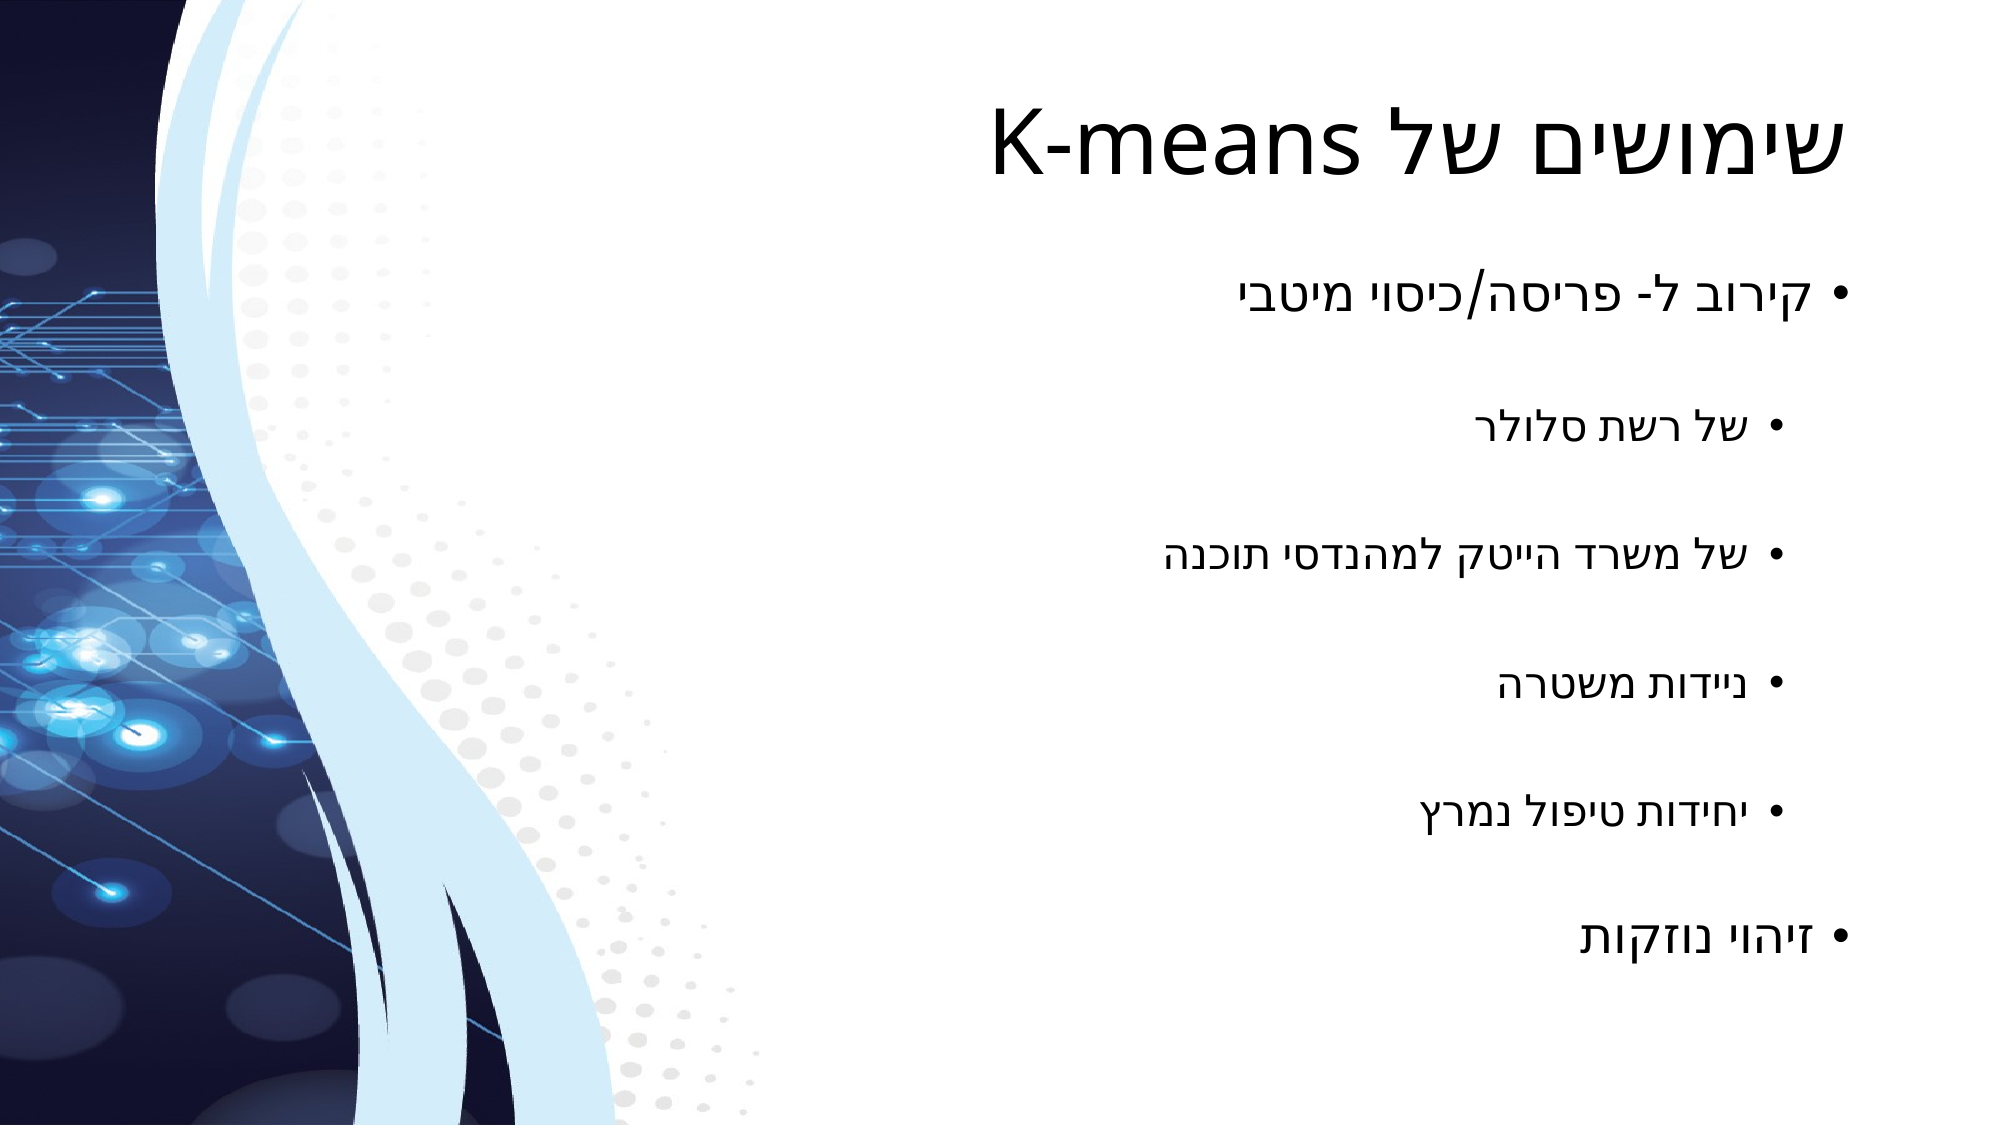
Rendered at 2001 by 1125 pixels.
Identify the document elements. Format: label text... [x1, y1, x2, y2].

picture [0, 0, 2001, 1125]
list קירוב ל- פריסה/כיסוי מיטבי של רשת סלולר של משרד הייטק למהנדסי תוכנה ניידות משטרה יחידות טיפול נמרץ זיהוי נוזקות [137, 259, 1863, 974]
title שימושים של K-means [137, 35, 1863, 254]
